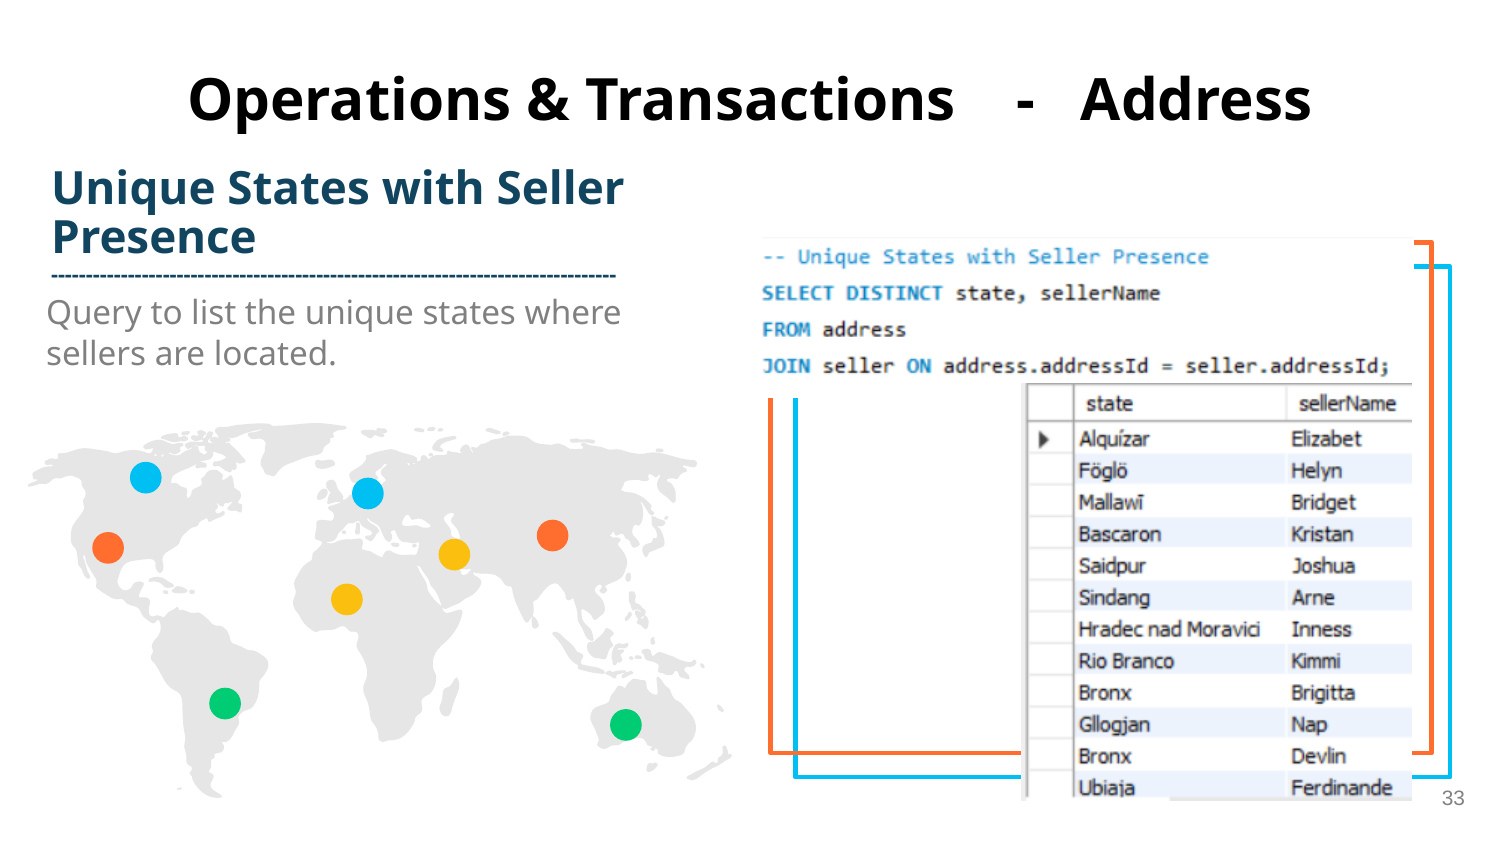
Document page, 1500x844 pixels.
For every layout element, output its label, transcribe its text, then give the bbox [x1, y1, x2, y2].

text_box [795, 753, 1015, 778]
text_box Unique States with Seller Presence --------------------------------------------------------------------------------- [35, 180, 689, 273]
slide_number 33 [1389, 764, 1480, 830]
text_box [770, 406, 1015, 753]
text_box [27, 422, 733, 799]
text_box [1418, 266, 1451, 764]
text_box [1418, 242, 1432, 753]
text_box Query to list the unique states where sellers are located. [31, 284, 717, 379]
picture [751, 237, 1414, 802]
title Operations & Transactions - Address [75, 47, 1425, 141]
